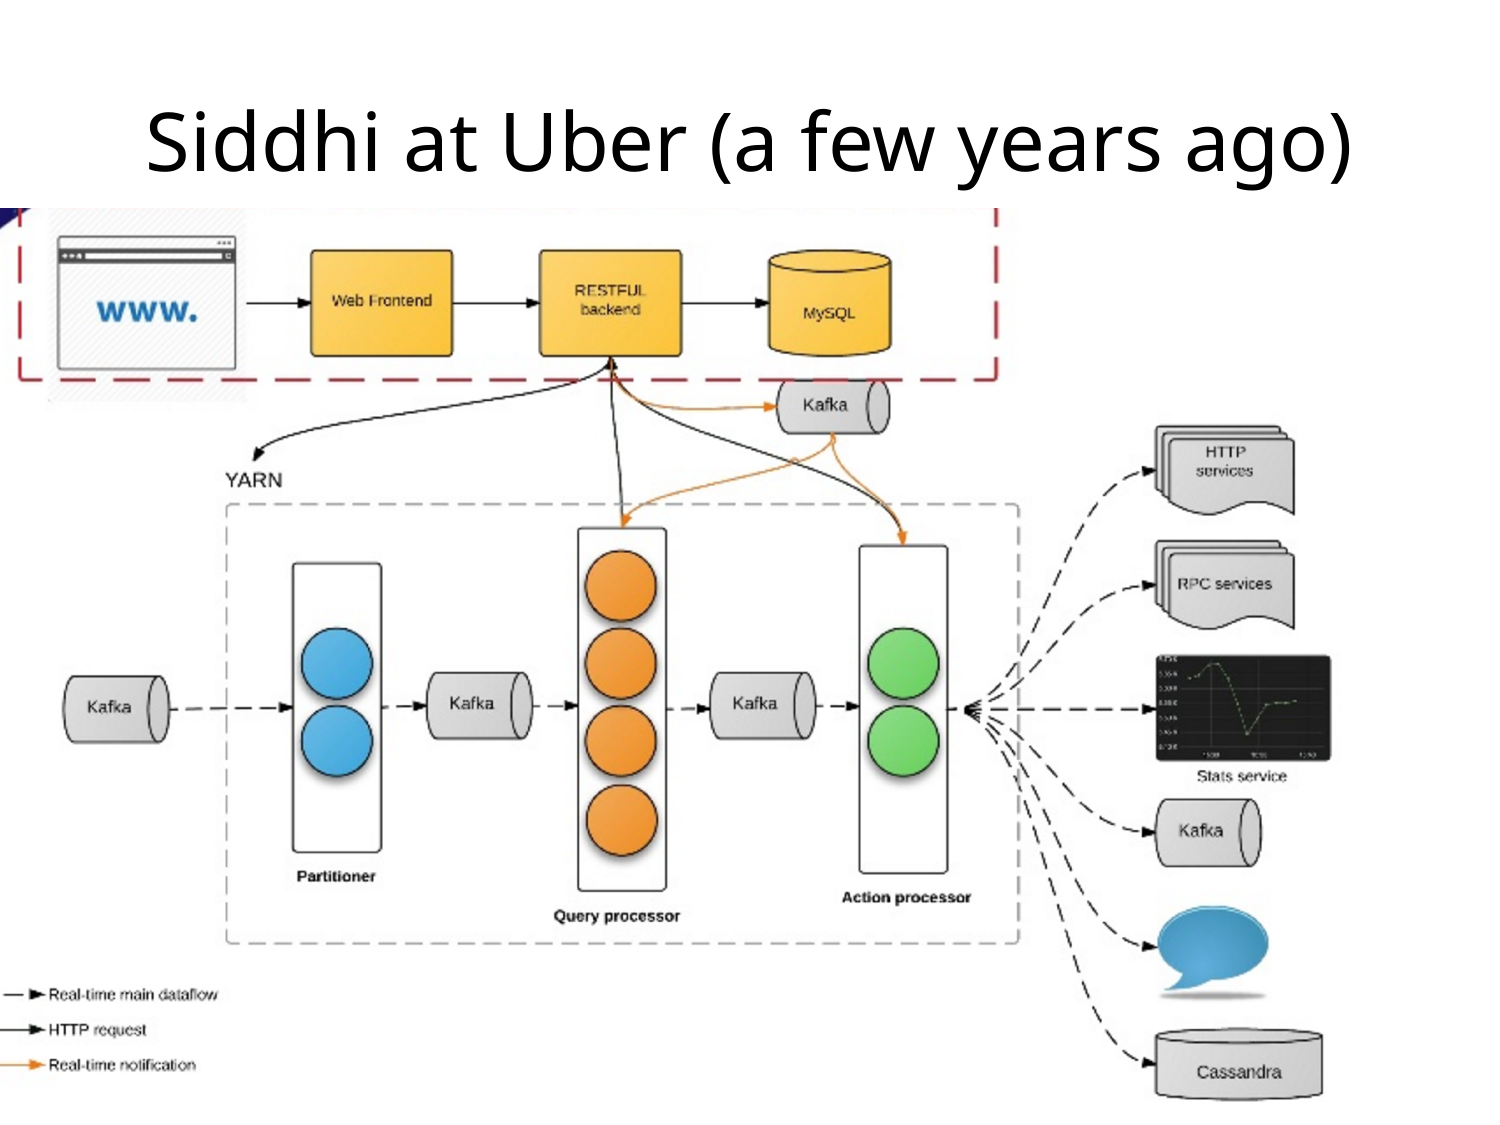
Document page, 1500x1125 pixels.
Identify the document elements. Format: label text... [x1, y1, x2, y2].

title Siddhi at Uber (a few years ago) [75, 45, 1425, 233]
picture [0, 208, 1343, 1125]
